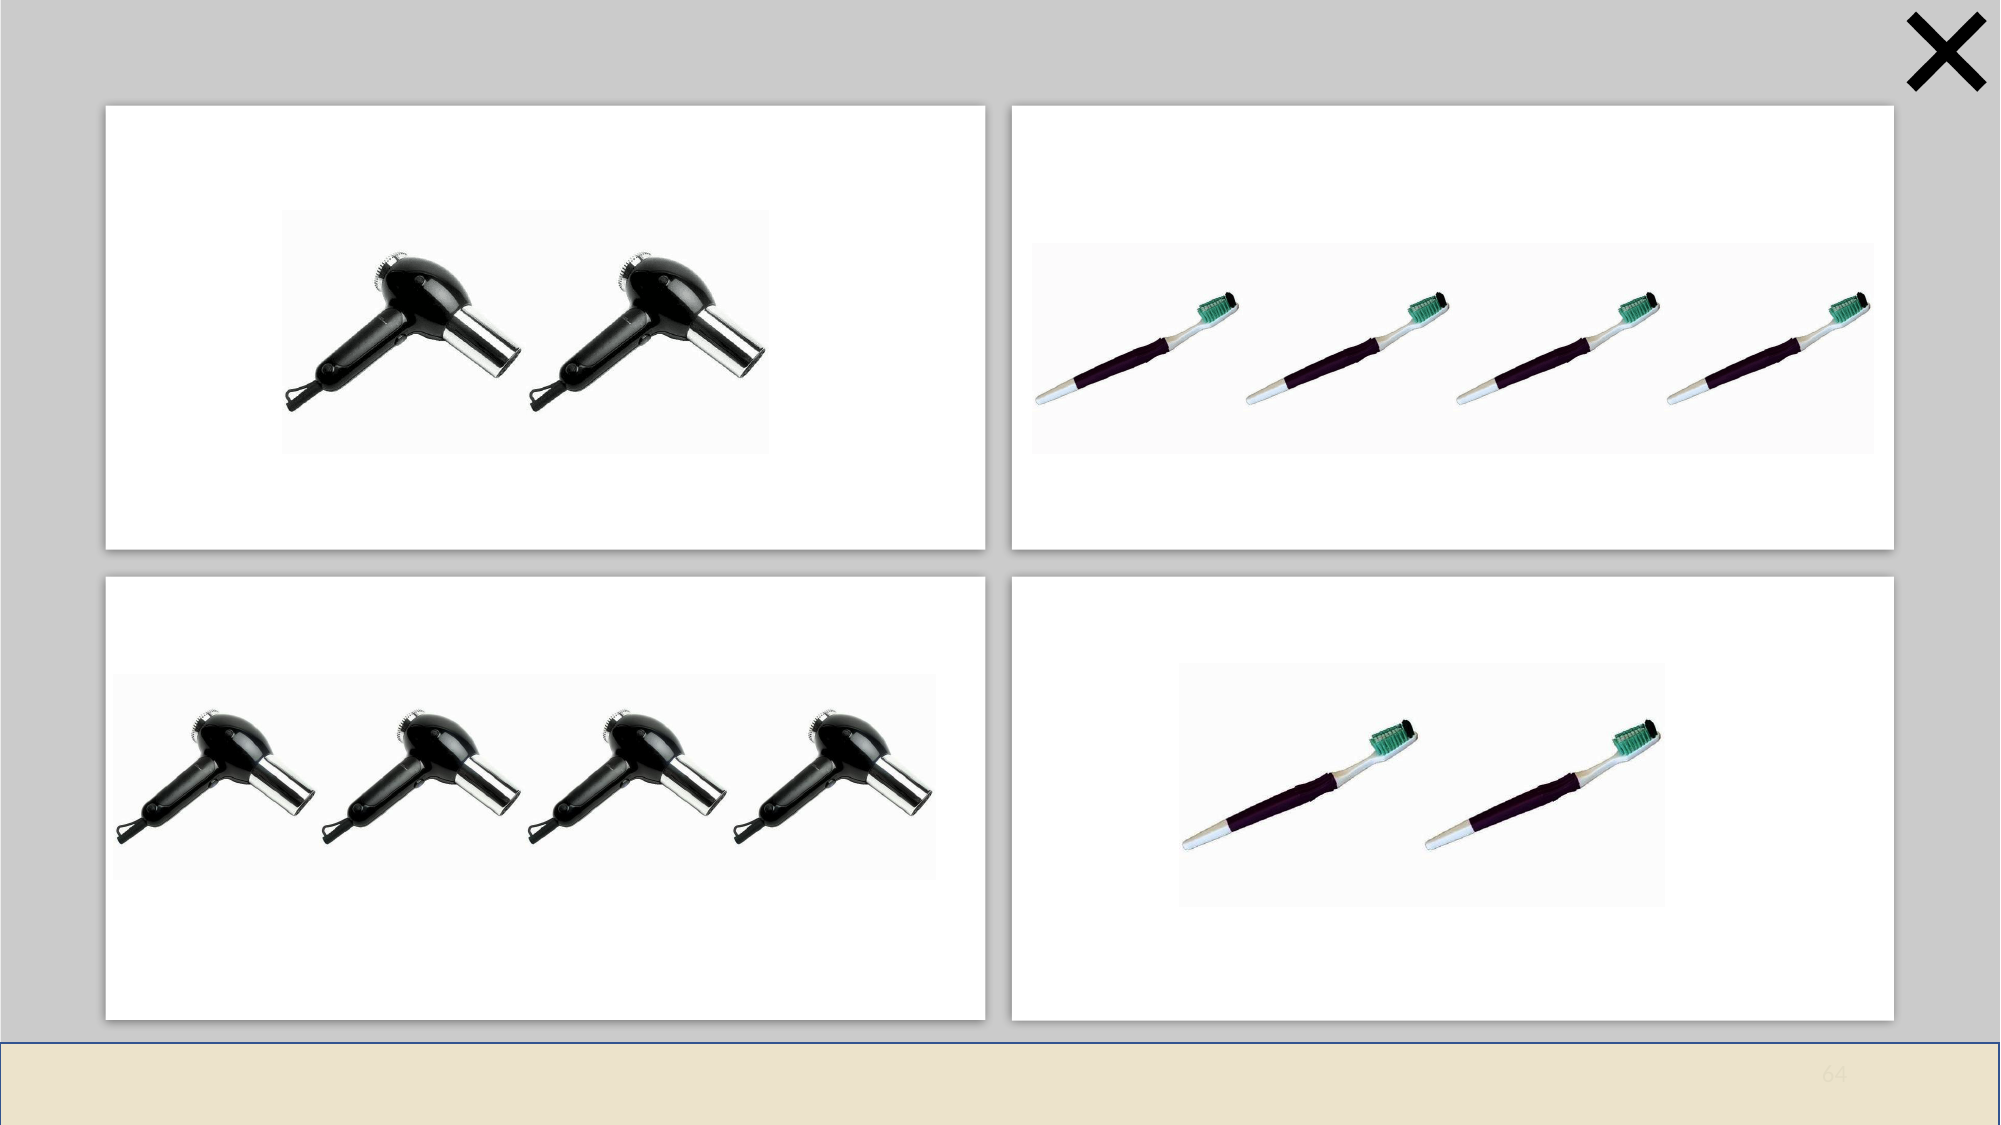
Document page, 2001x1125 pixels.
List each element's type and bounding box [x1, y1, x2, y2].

picture [113, 674, 936, 880]
picture [1032, 243, 1874, 454]
text_box [0, 1042, 2000, 1125]
picture [281, 210, 769, 454]
text_box [104, 104, 986, 551]
picture [1179, 663, 1666, 907]
text_box [1011, 576, 1895, 1022]
text_box [104, 576, 986, 1021]
text_box [0, 0, 2000, 1042]
text_box [1011, 104, 1895, 551]
picture [1892, 0, 2000, 106]
